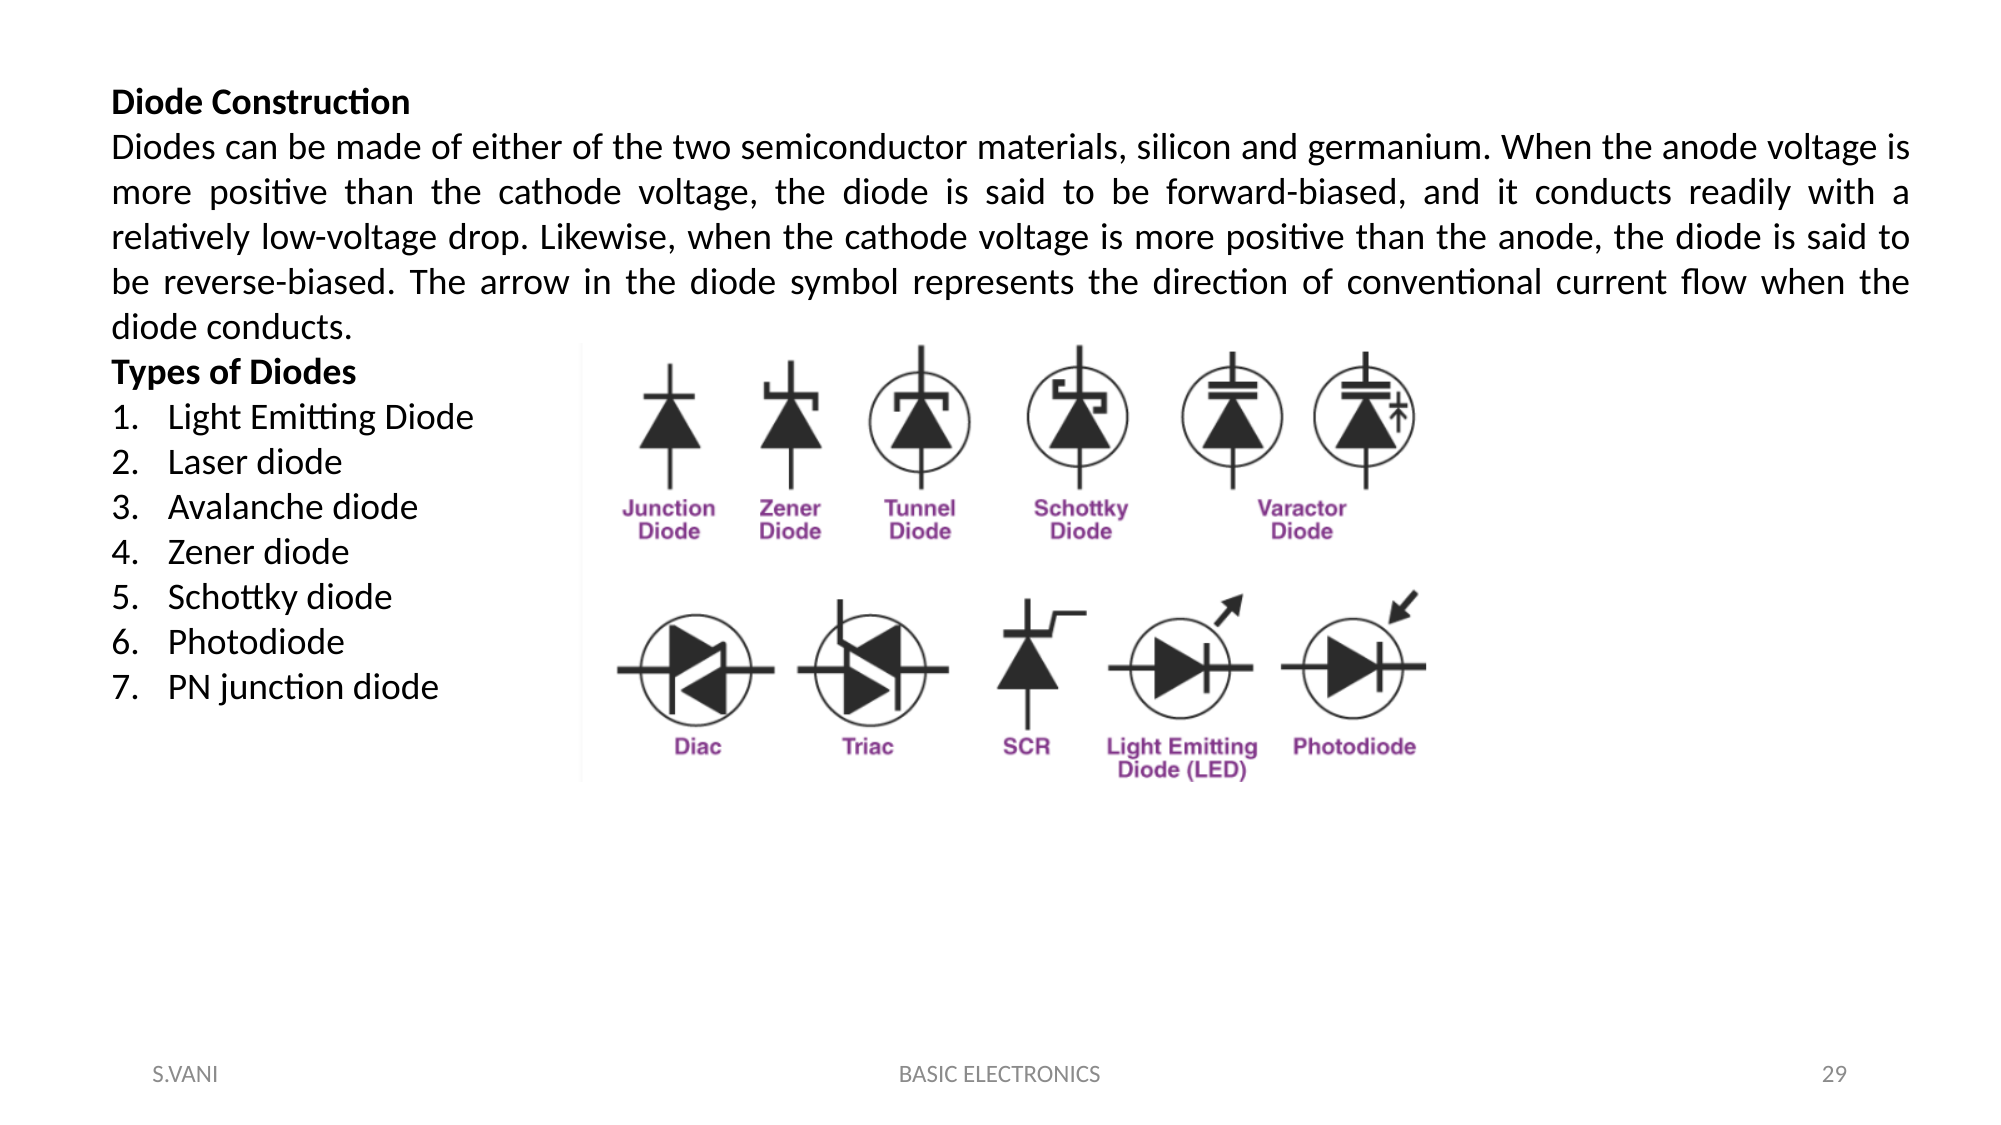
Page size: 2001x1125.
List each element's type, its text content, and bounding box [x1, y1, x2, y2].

text_box Diode Construction Diodes can be made of either of the two semiconductor materials, silicon and germanium. When the anode voltage is more positive than the cathode voltage, the diode is said to be forward-biased, and it conducts readily with a relatively low-voltage drop. Likewise, when the cathode voltage is more positive than the anode, the diode is said to be reverse-biased. The arrow in the diode symbol represents the direction of conventional current flow when the diode conducts. Types of Diodes Light Emitting Diode Laser diode Avalanche diode Zener diode Schottky diode Photodiode PN junction diode [96, 69, 1928, 715]
footer BASIC ELECTRONICS [662, 1042, 1338, 1103]
slide_number 29 [1412, 1042, 1863, 1103]
slide_number S.VANI [137, 1042, 588, 1103]
picture [565, 343, 1435, 782]
